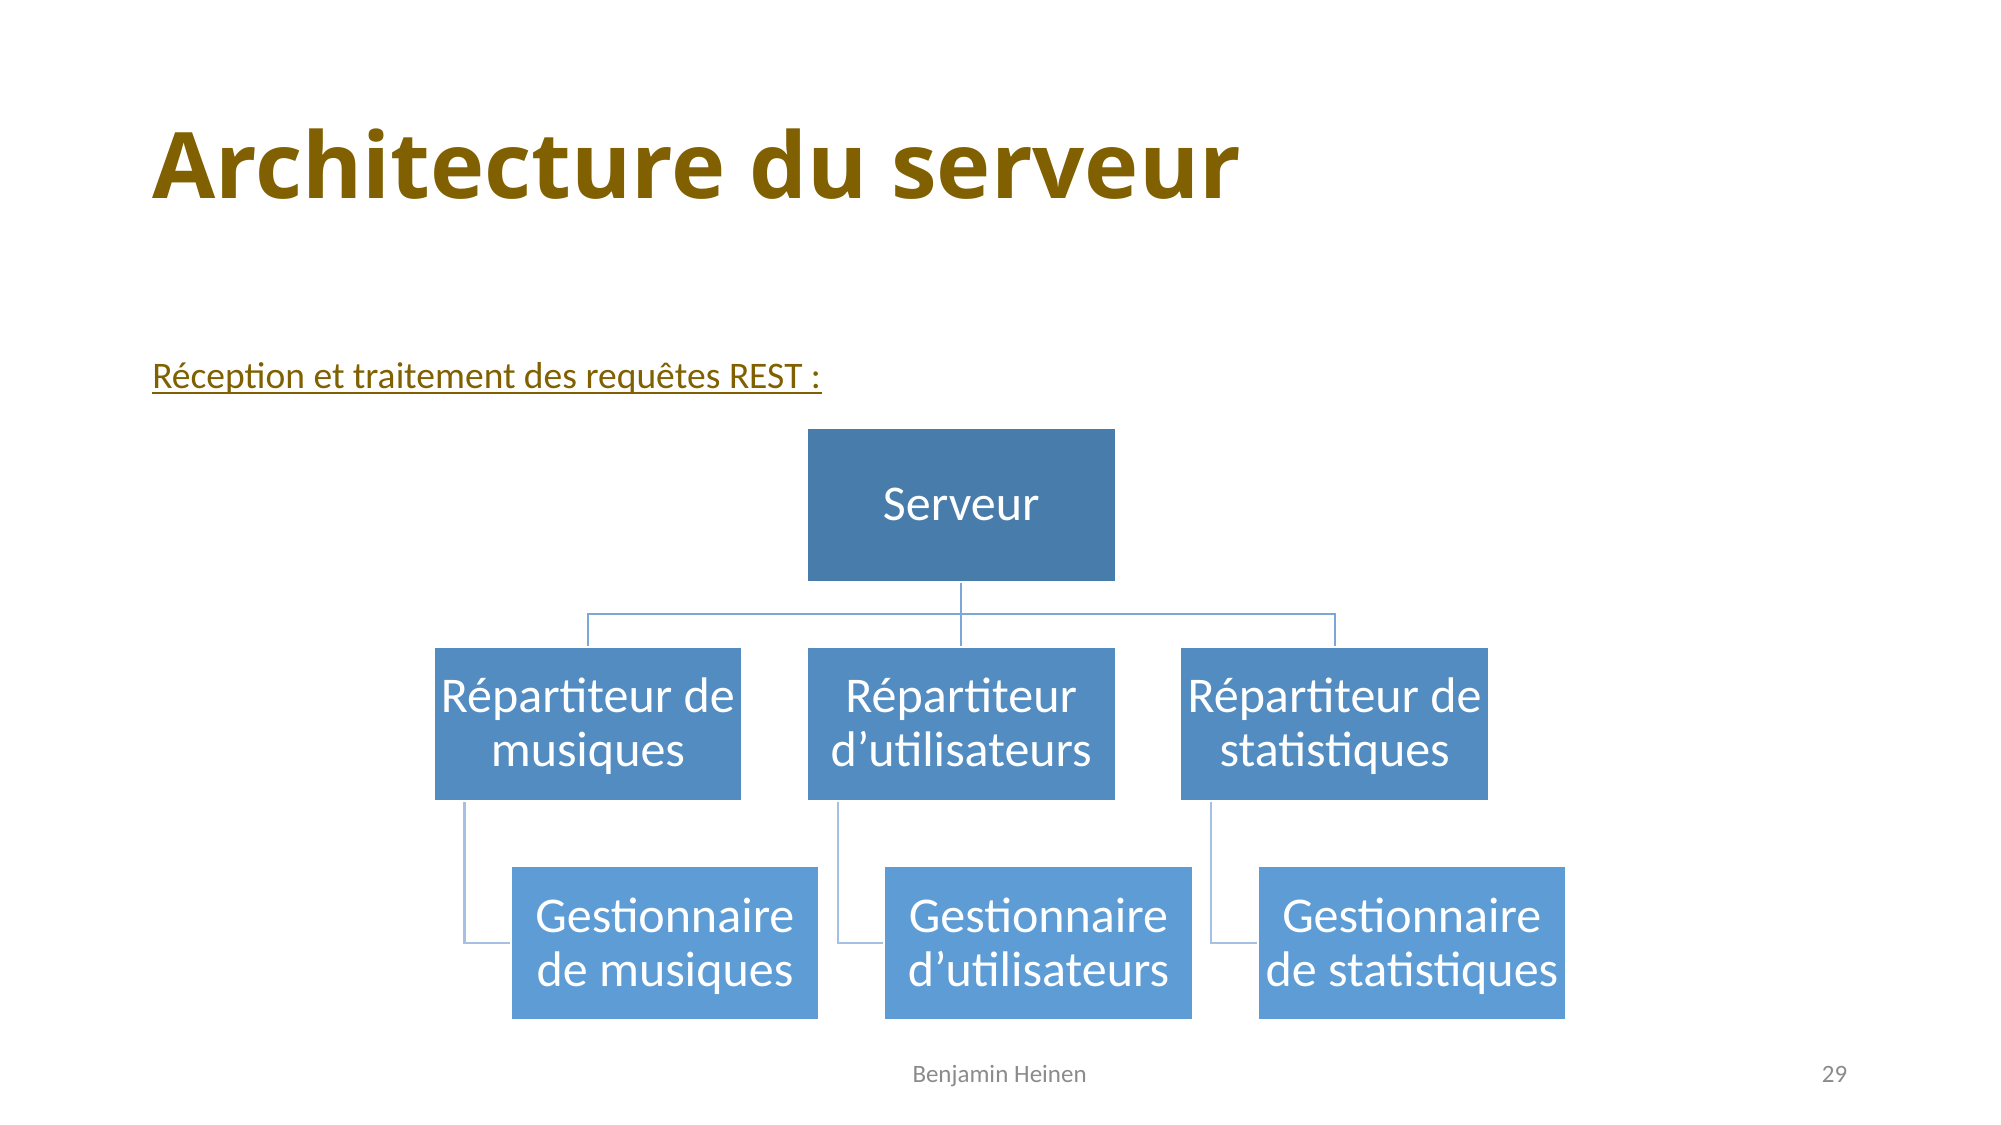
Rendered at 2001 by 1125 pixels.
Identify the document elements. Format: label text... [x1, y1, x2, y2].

slide_number 29 [1412, 1042, 1863, 1103]
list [239, 426, 1761, 1021]
title Architecture du serveur [137, 59, 1863, 278]
footer Benjamin Heinen [662, 1042, 1338, 1103]
text_box Réception et traitement des requêtes REST : [137, 344, 872, 404]
